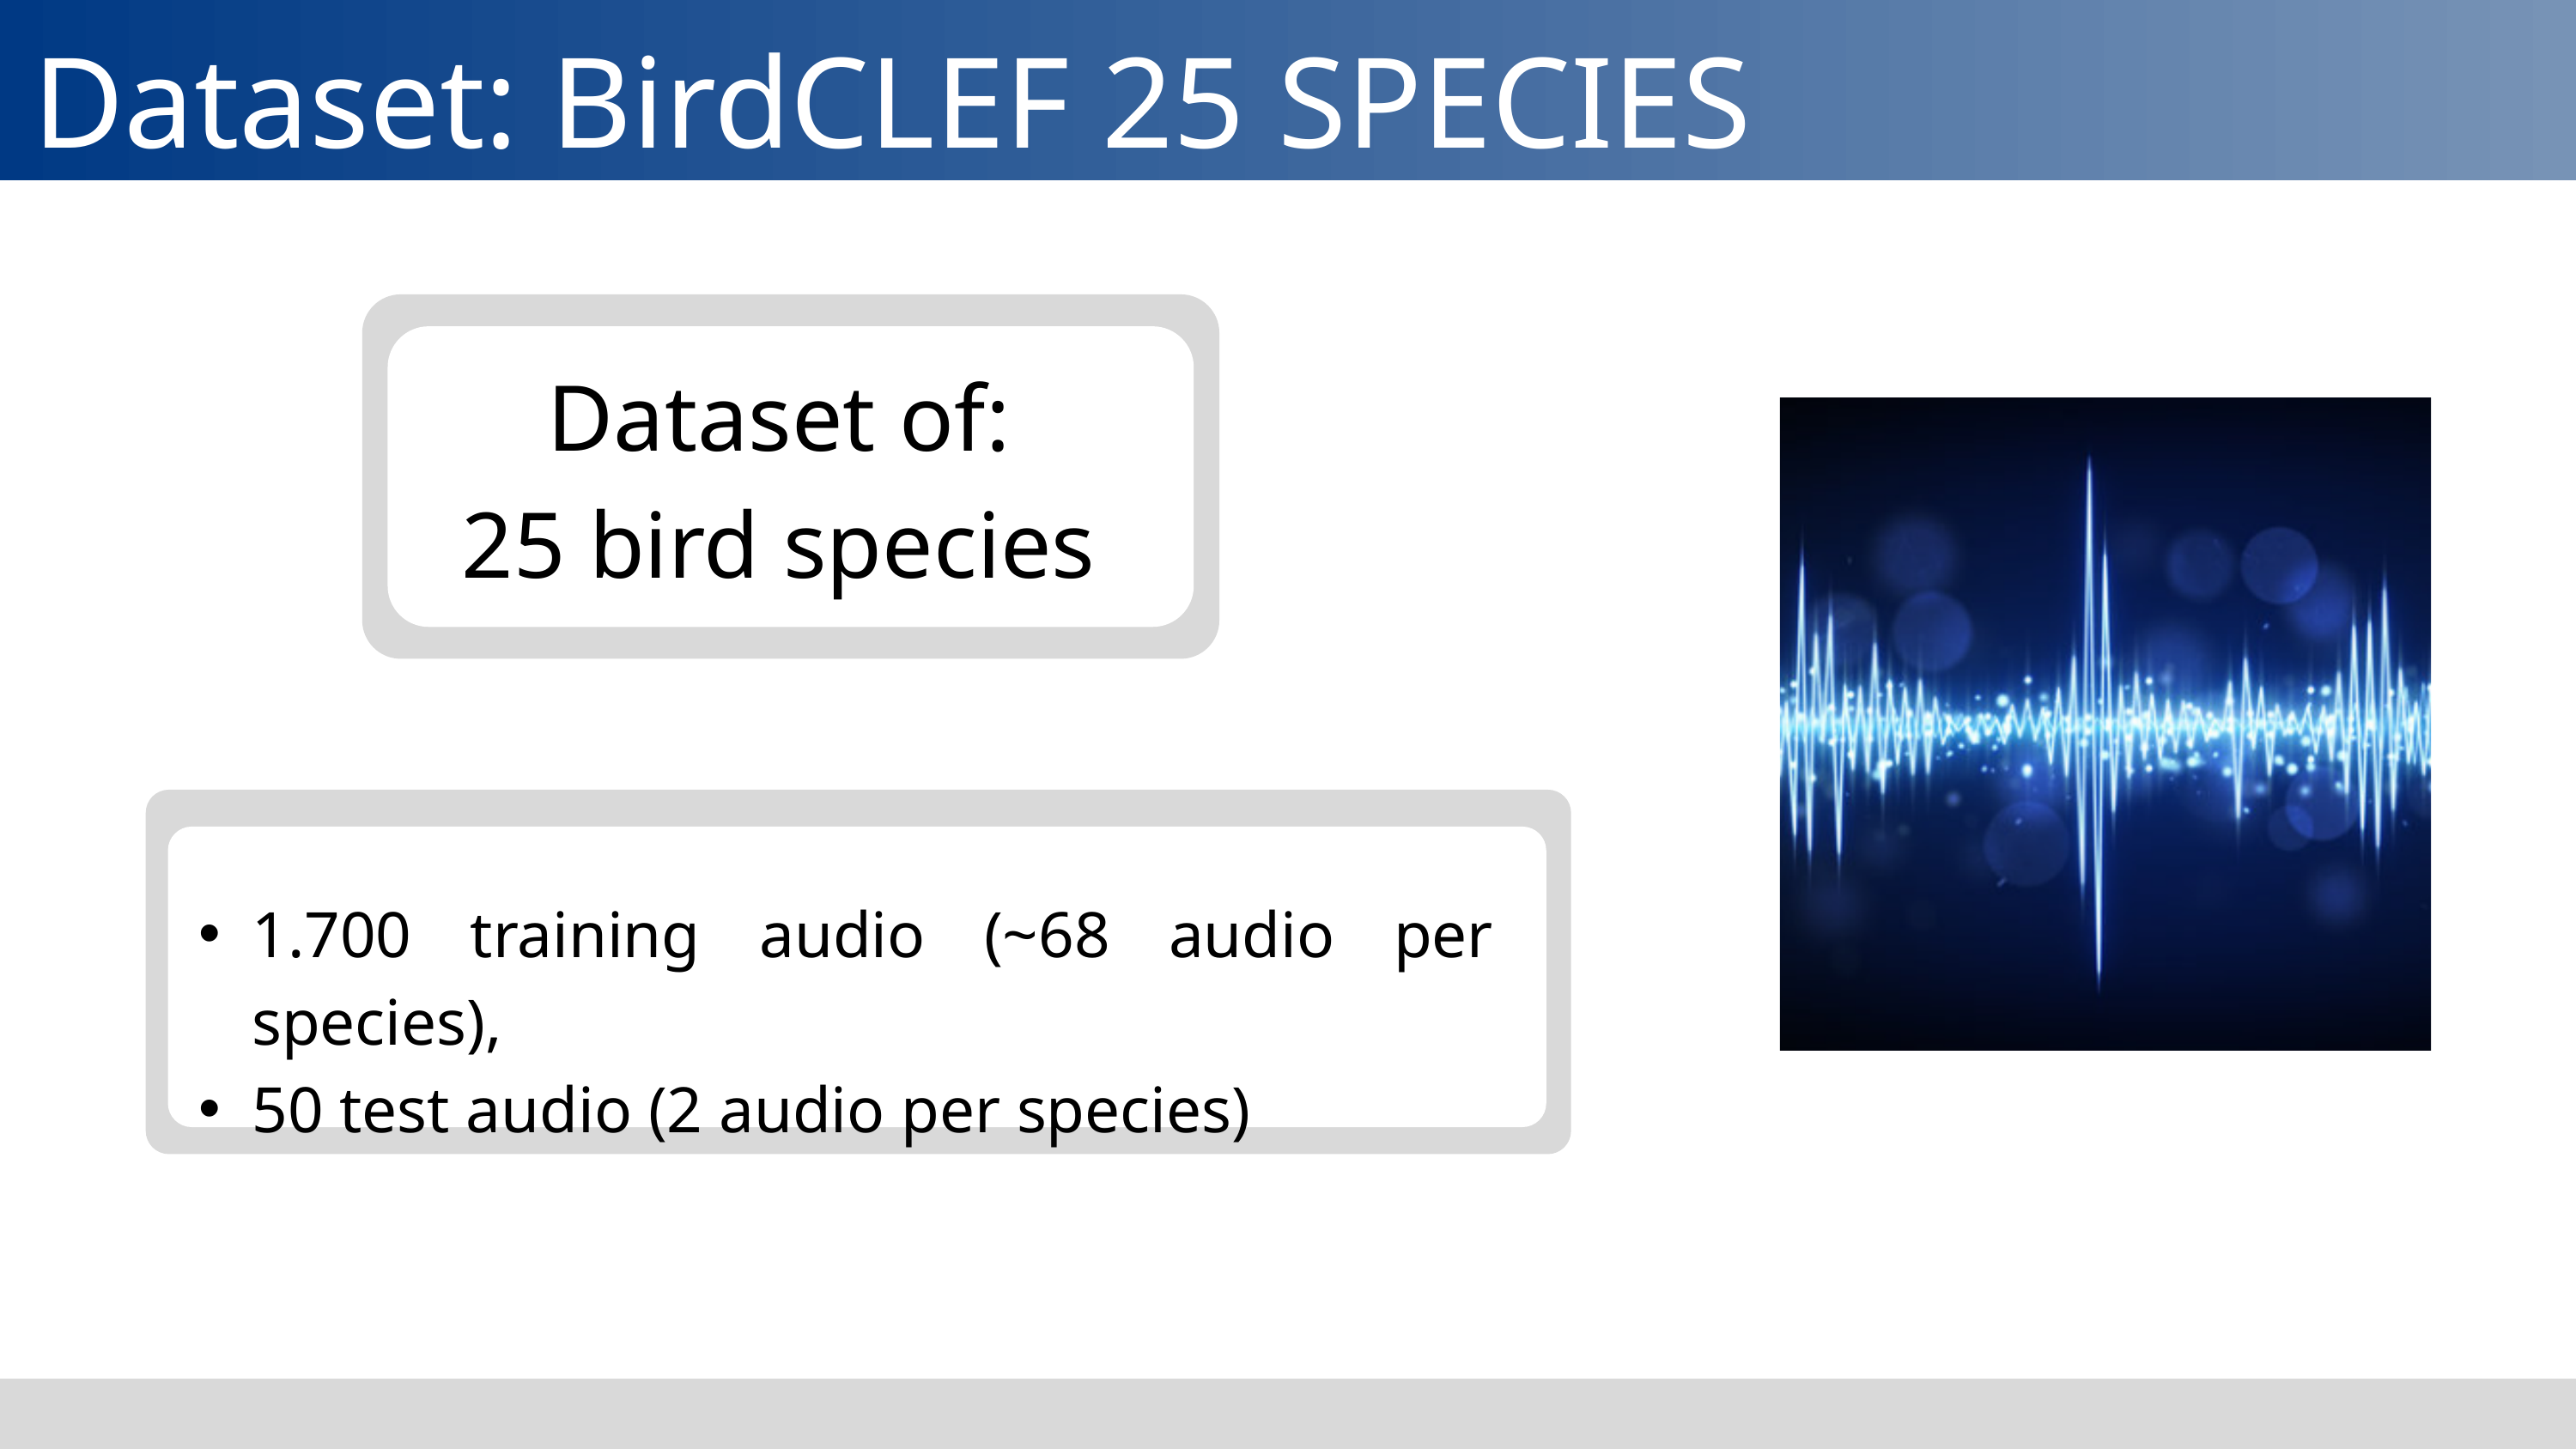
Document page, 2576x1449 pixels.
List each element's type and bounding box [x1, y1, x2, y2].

text_box [387, 325, 1194, 627]
text_box [167, 826, 1547, 1128]
text_box [361, 294, 1220, 659]
text_box [145, 789, 1571, 1155]
text_box [1779, 397, 2432, 1051]
text_box [0, 1378, 2576, 1449]
text_box [0, 0, 2576, 181]
